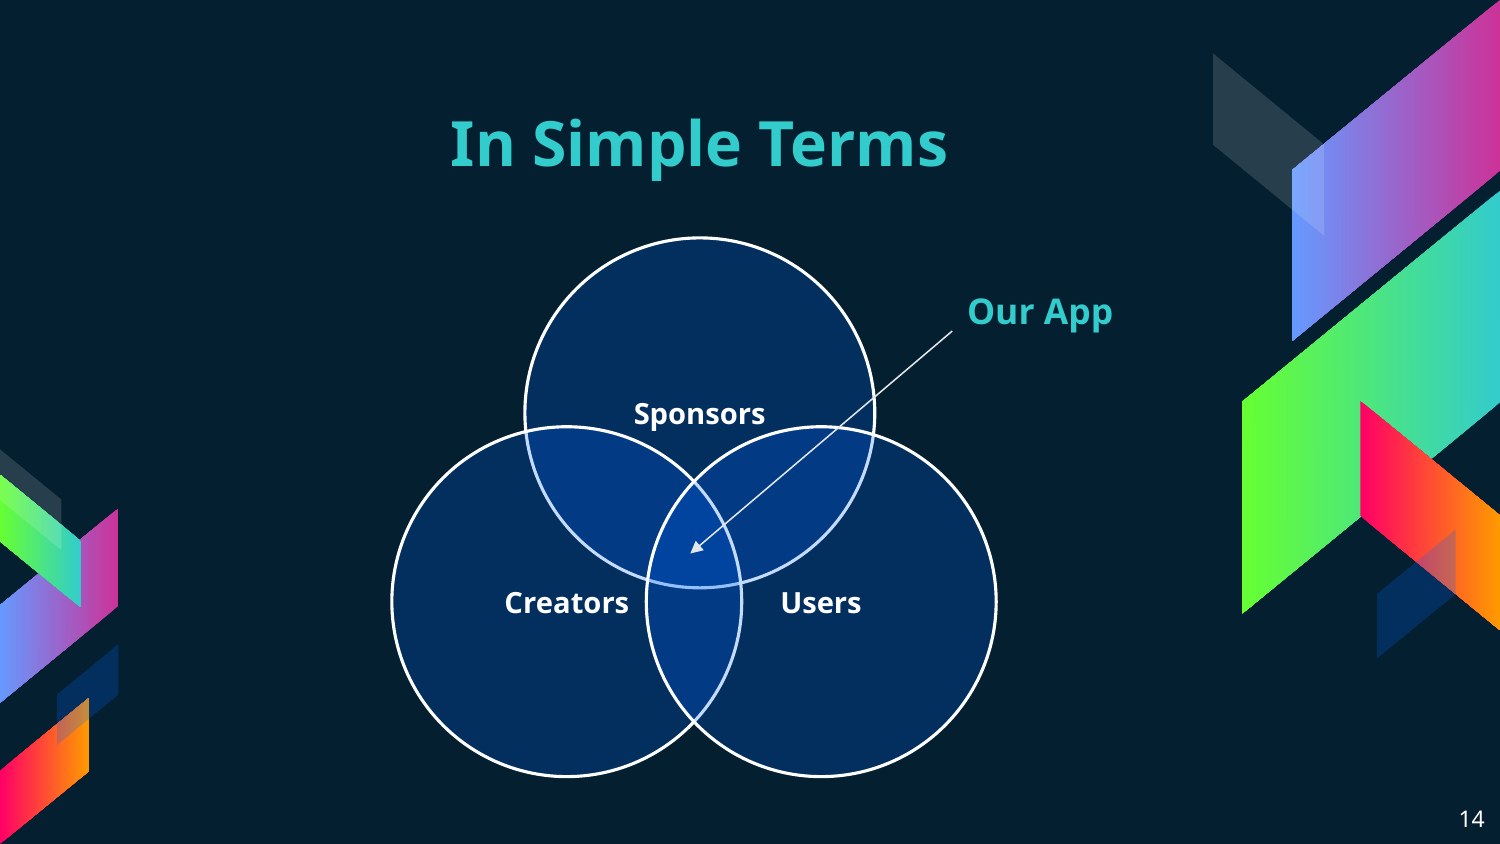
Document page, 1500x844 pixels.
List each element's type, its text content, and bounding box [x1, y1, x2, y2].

slide_number ‹#› [1403, 789, 1500, 844]
text_box Sponsors [524, 237, 854, 470]
title In Simple Terms [210, 90, 1190, 195]
text_box Our App [952, 273, 1247, 347]
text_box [690, 330, 953, 554]
text_box Creators [391, 426, 694, 777]
text_box Users [646, 491, 997, 777]
